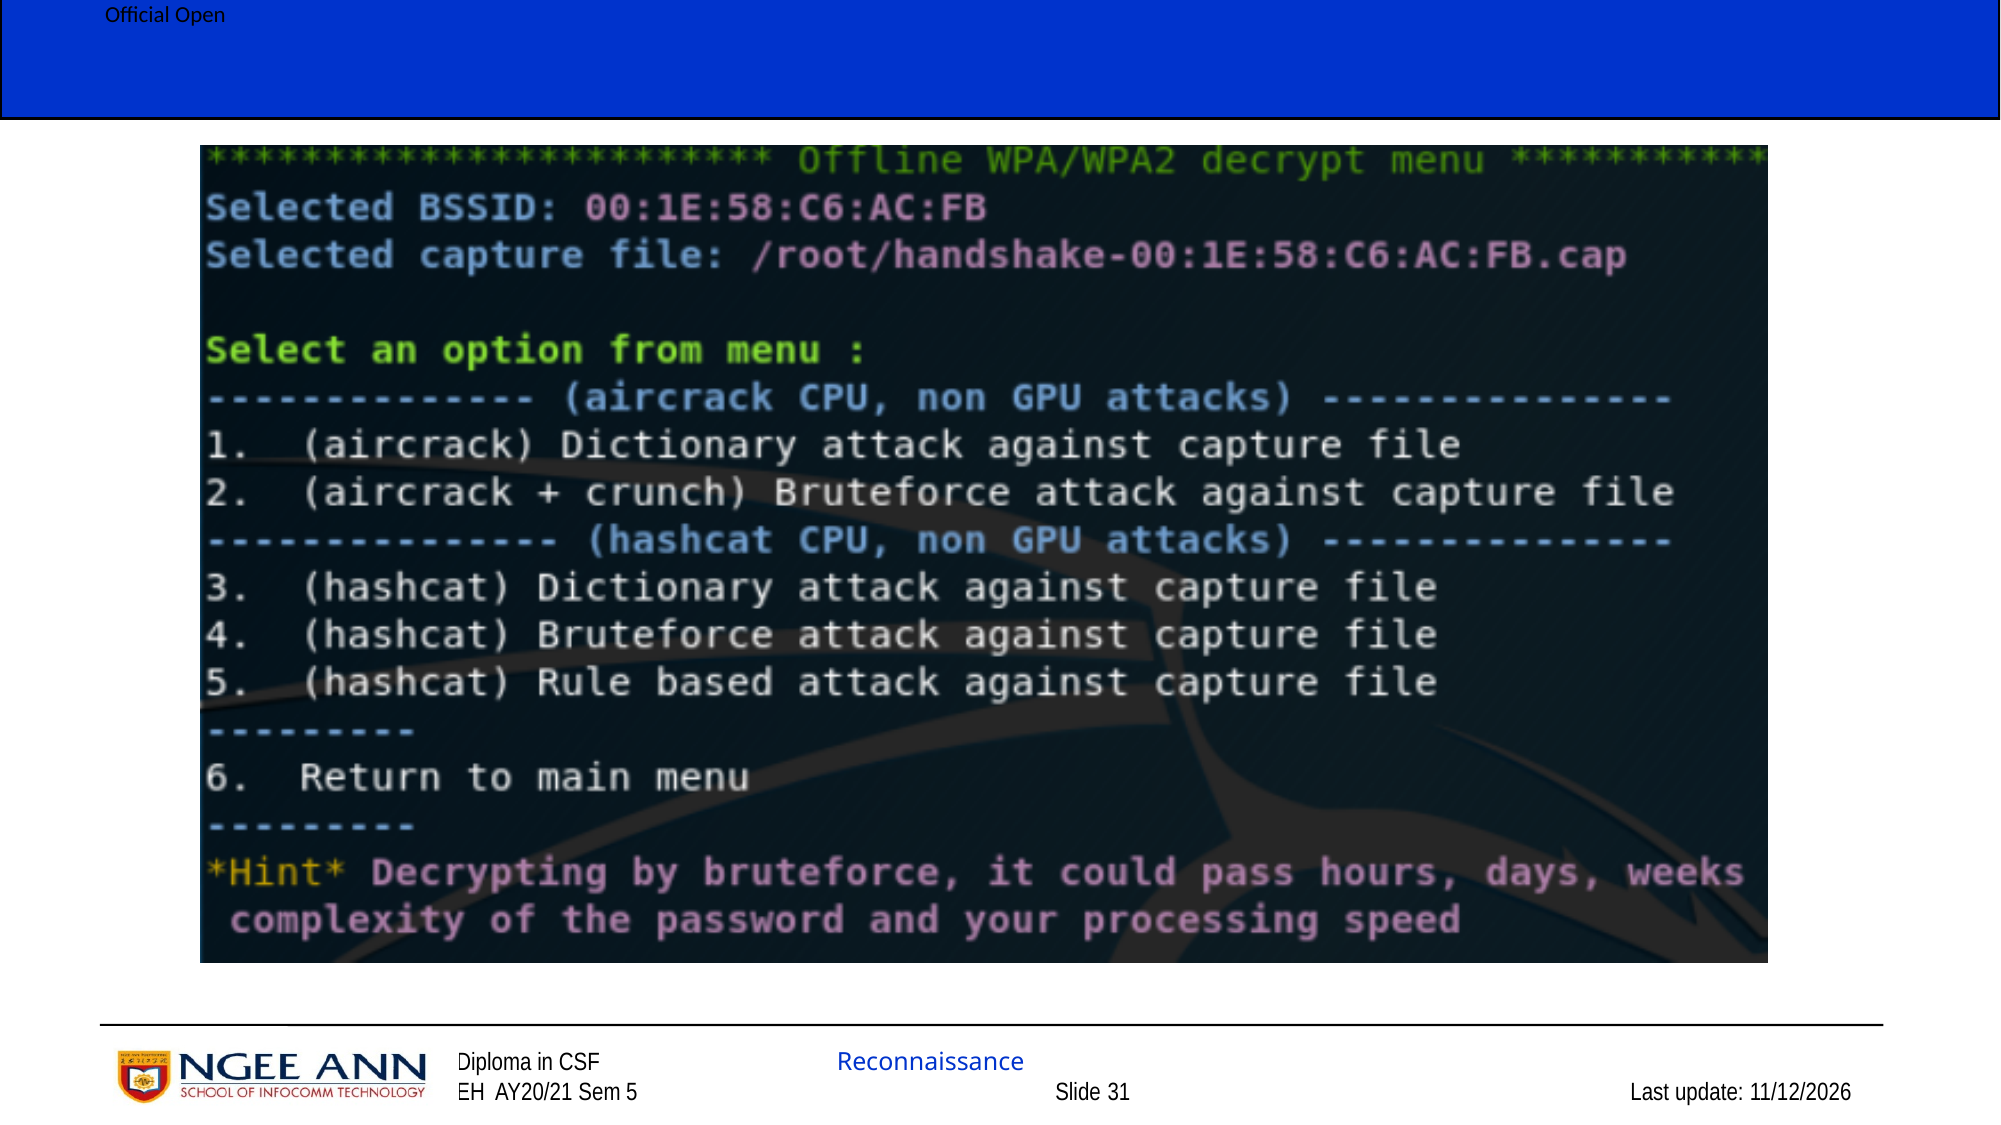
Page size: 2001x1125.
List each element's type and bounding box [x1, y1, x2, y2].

picture [199, 145, 1768, 963]
picture [83, 1028, 459, 1125]
